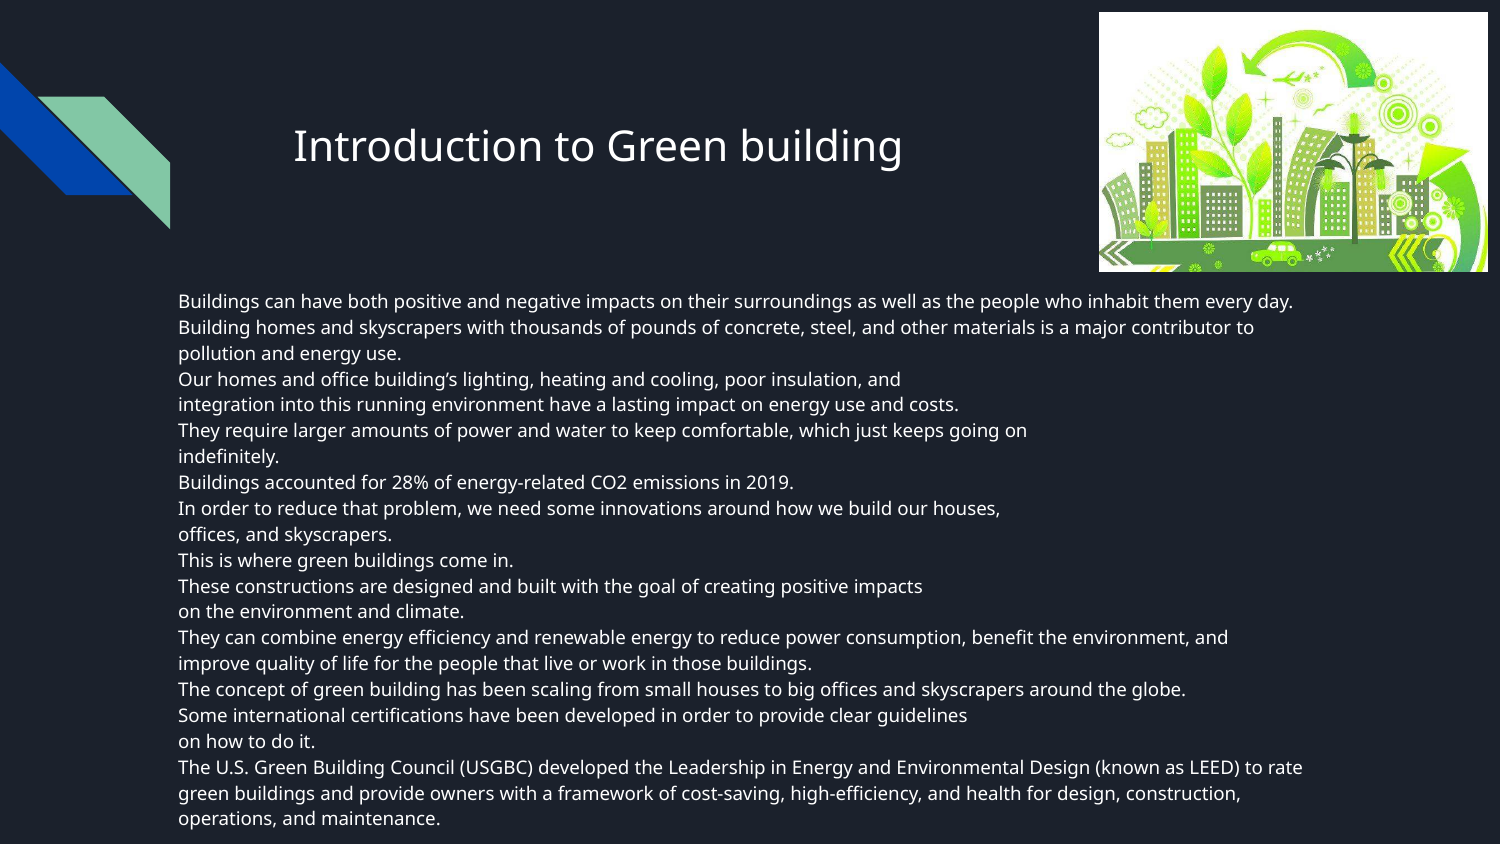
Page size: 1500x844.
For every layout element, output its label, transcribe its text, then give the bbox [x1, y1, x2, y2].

list Buildings can have both positive and negative impacts on their surroundings as well as the people who inhabit them every day. Building homes and skyscrapers with thousands of pounds of concrete, steel, and other materials is a major contributor to pollution and energy use. Our homes and office building’s lighting, heating and cooling, poor insulation, and integration into this running environment have a lasting impact on energy use and costs. They require larger amounts of power and water to keep comfortable, which just keeps going on indefinitely. Buildings accounted for 28% of energy-related CO2 emissions in 2019. In order to reduce that problem, we need some innovations around how we build our houses, offices, and skyscrapers. This is where green buildings come in. These constructions are designed and built with the goal of creating positive impacts on the environment and climate. They can combine energy efficiency and renewable energy to reduce power consumption, benefit the environment, and improve quality of life for the people that live or work in those buildings. The concept of green building has been scaling from small houses to big offices and skyscrapers around the globe. Some international certifications have been developed in order to provide clear guidelines on how to do it. The U.S. Green Building Council (USGBC) developed the Leadership in Energy and Environmental Design (known as LEED) to rate green buildings and provide owners with a framework of cost-saving, high-efficiency, and health for design, construction, operations, and maintenance. [163, 271, 1318, 832]
title Introduction to Green building [278, 100, 1001, 190]
picture [1098, 11, 1488, 272]
